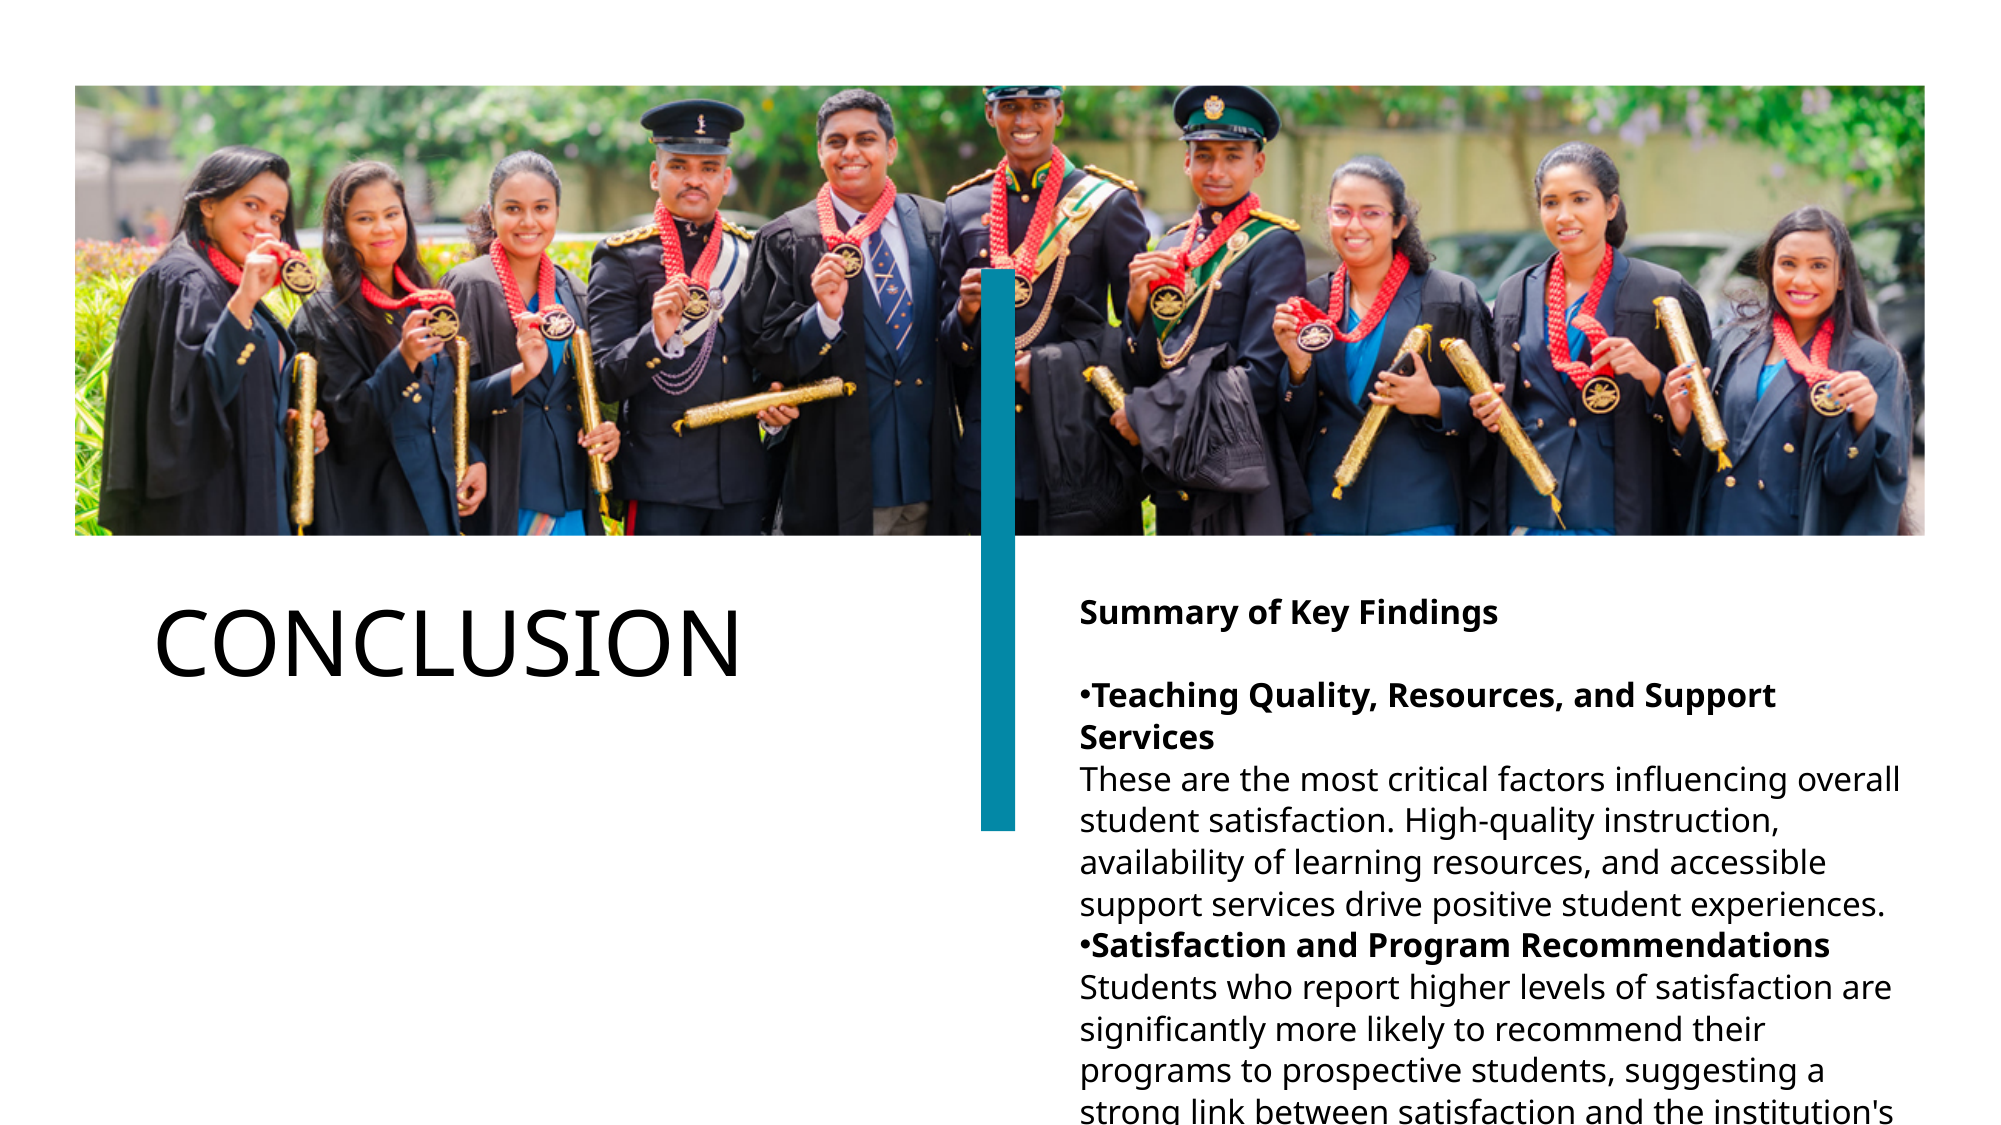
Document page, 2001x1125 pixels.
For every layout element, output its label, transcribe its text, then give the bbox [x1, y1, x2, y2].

list Summary of Key Findings Teaching Quality, Resources, and Support Services These are the most critical factors influencing overall student satisfaction. High-quality instruction, availability of learning resources, and accessible support services drive positive student experiences. Satisfaction and Program Recommendations Students who report higher levels of satisfaction are significantly more likely to recommend their programs to prospective students, suggesting a strong link between satisfaction and the institution's reputation and growth. [1064, 581, 1926, 1091]
picture [75, 85, 1925, 536]
title CONCLUSION [138, 589, 888, 807]
